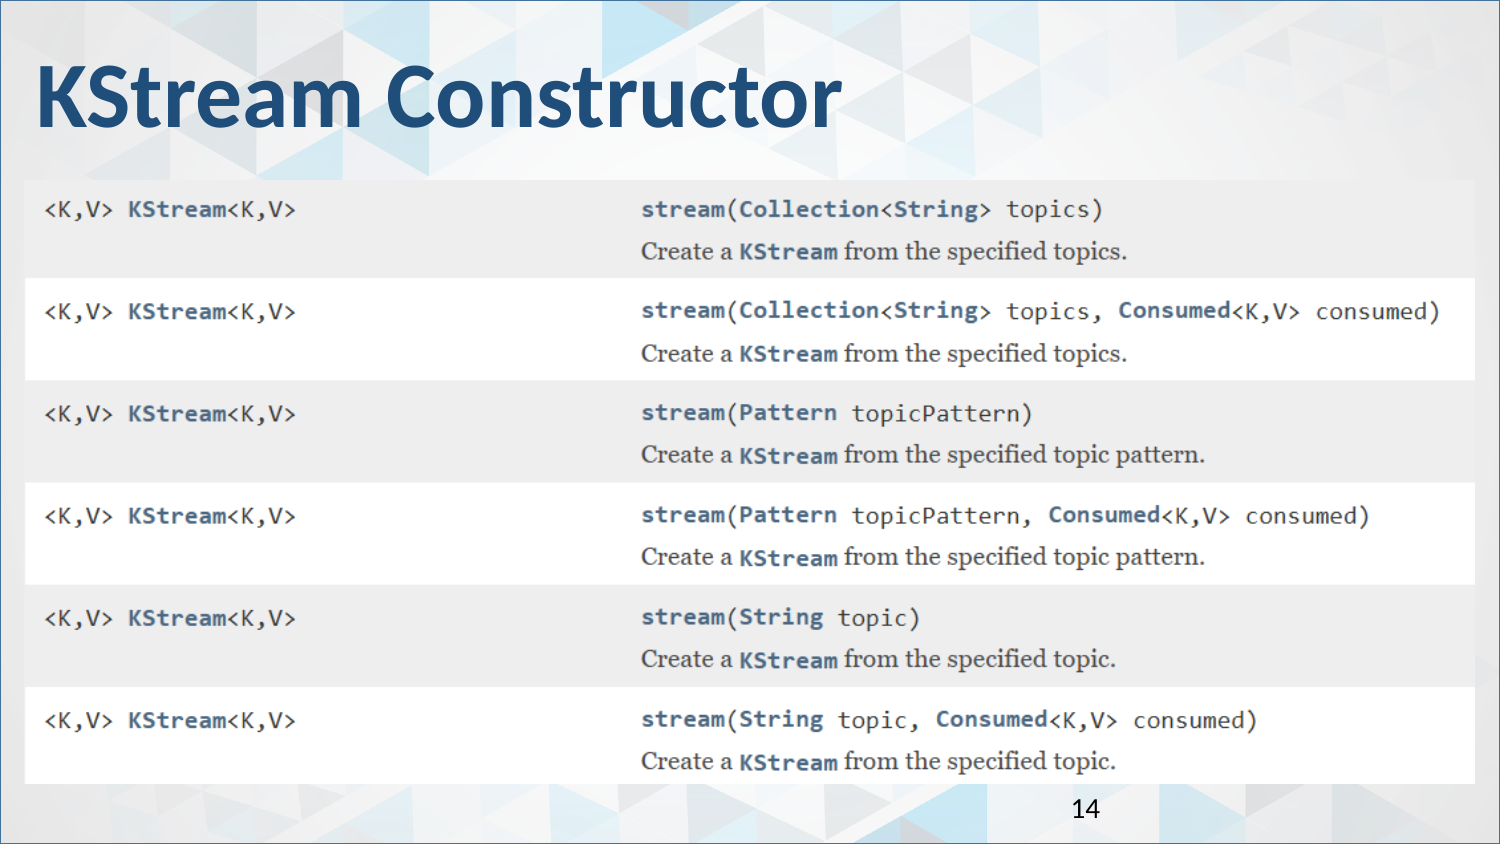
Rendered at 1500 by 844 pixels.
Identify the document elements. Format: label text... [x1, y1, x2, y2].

title KStream Constructor [24, 0, 1319, 154]
slide_number ‹#› [1059, 792, 1397, 829]
picture [24, 179, 1476, 784]
